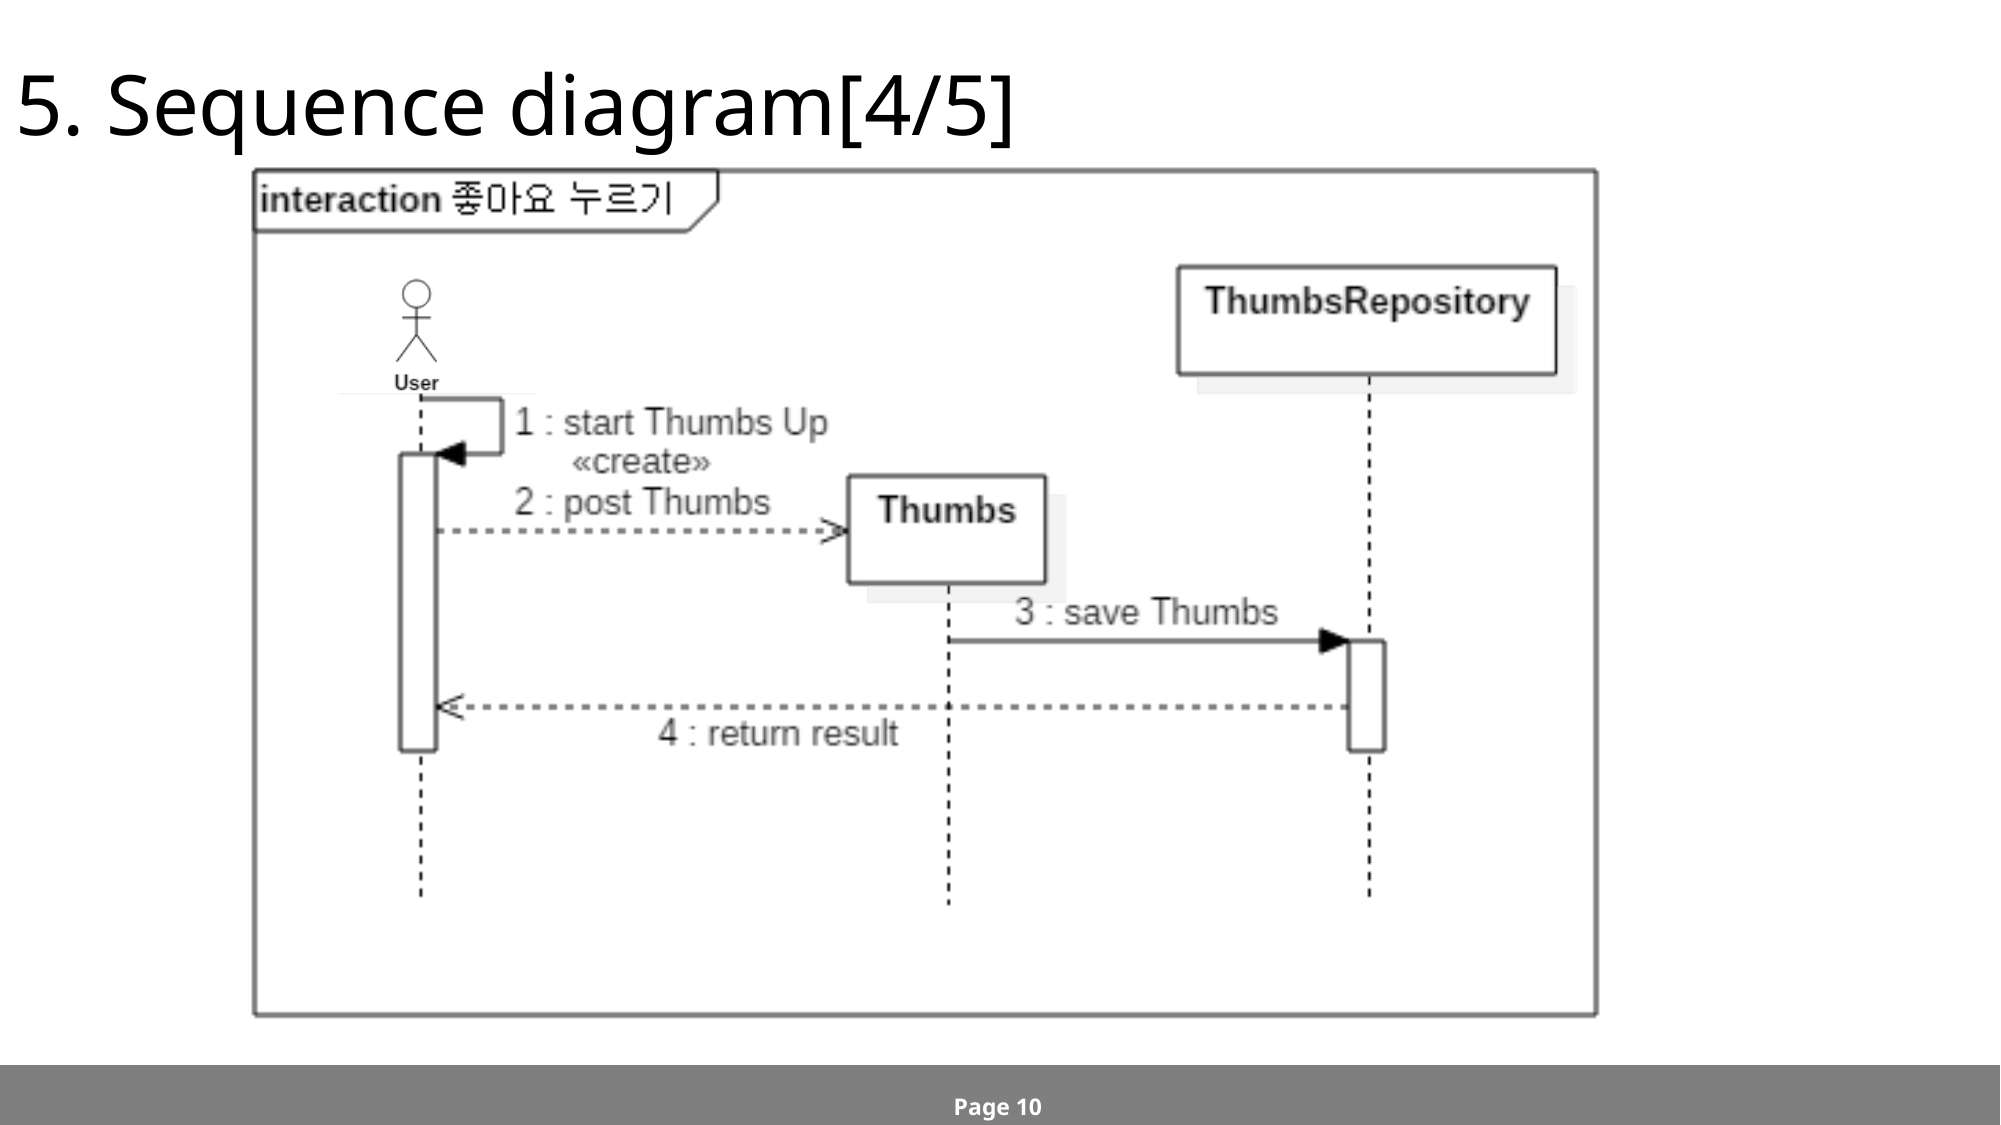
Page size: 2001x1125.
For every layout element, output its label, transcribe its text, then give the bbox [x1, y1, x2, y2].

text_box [312, 257, 560, 414]
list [228, 144, 1708, 1125]
title 5. Sequence diagram[4/5] [0, 0, 1725, 218]
